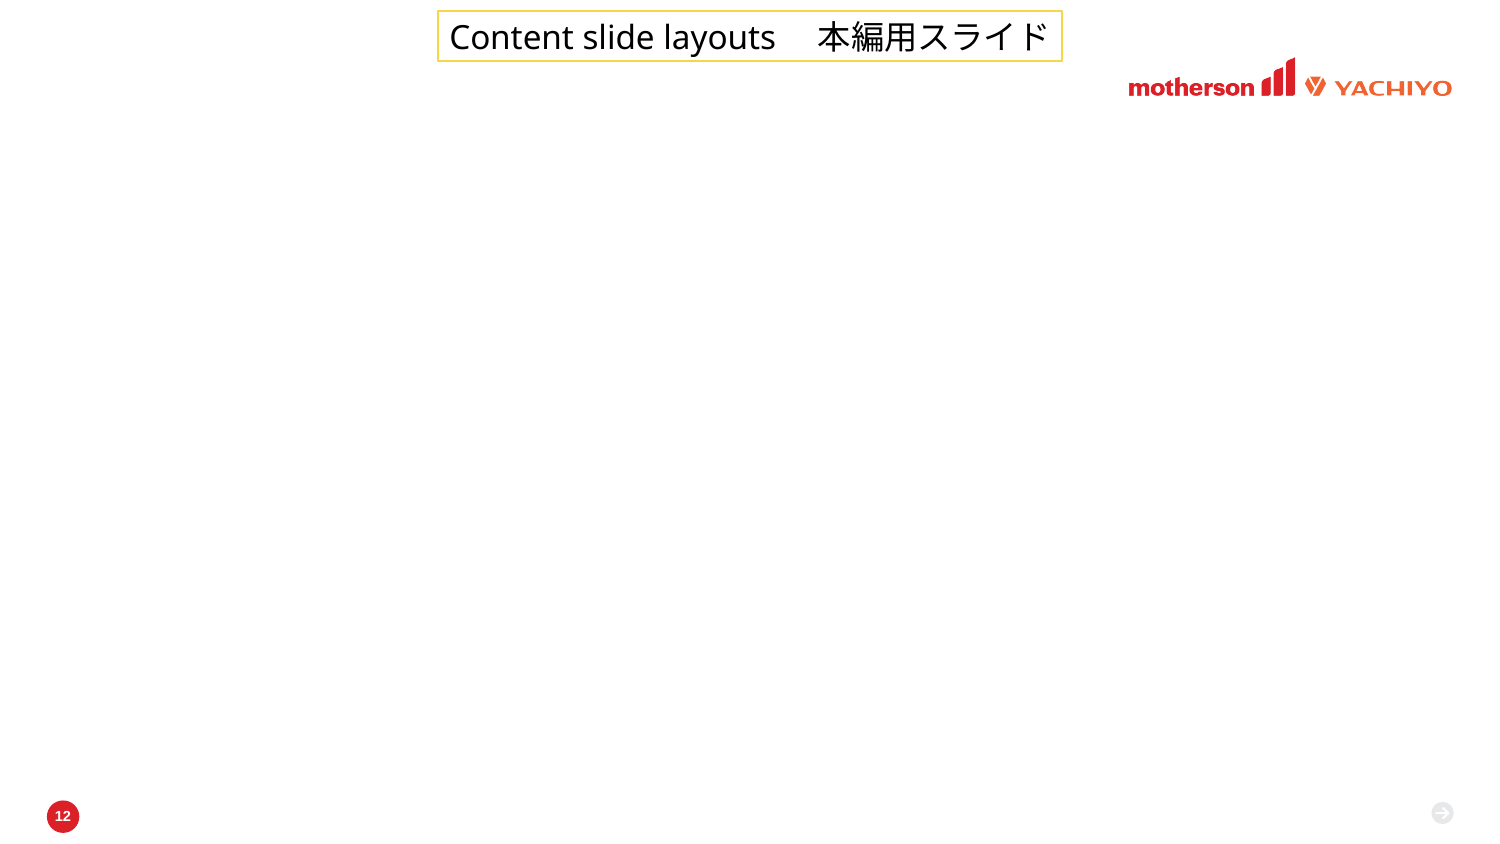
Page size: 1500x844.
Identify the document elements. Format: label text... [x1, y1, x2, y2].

text_box Content slide layouts 本編用スライド [437, 10, 1063, 62]
picture [1129, 57, 1452, 96]
